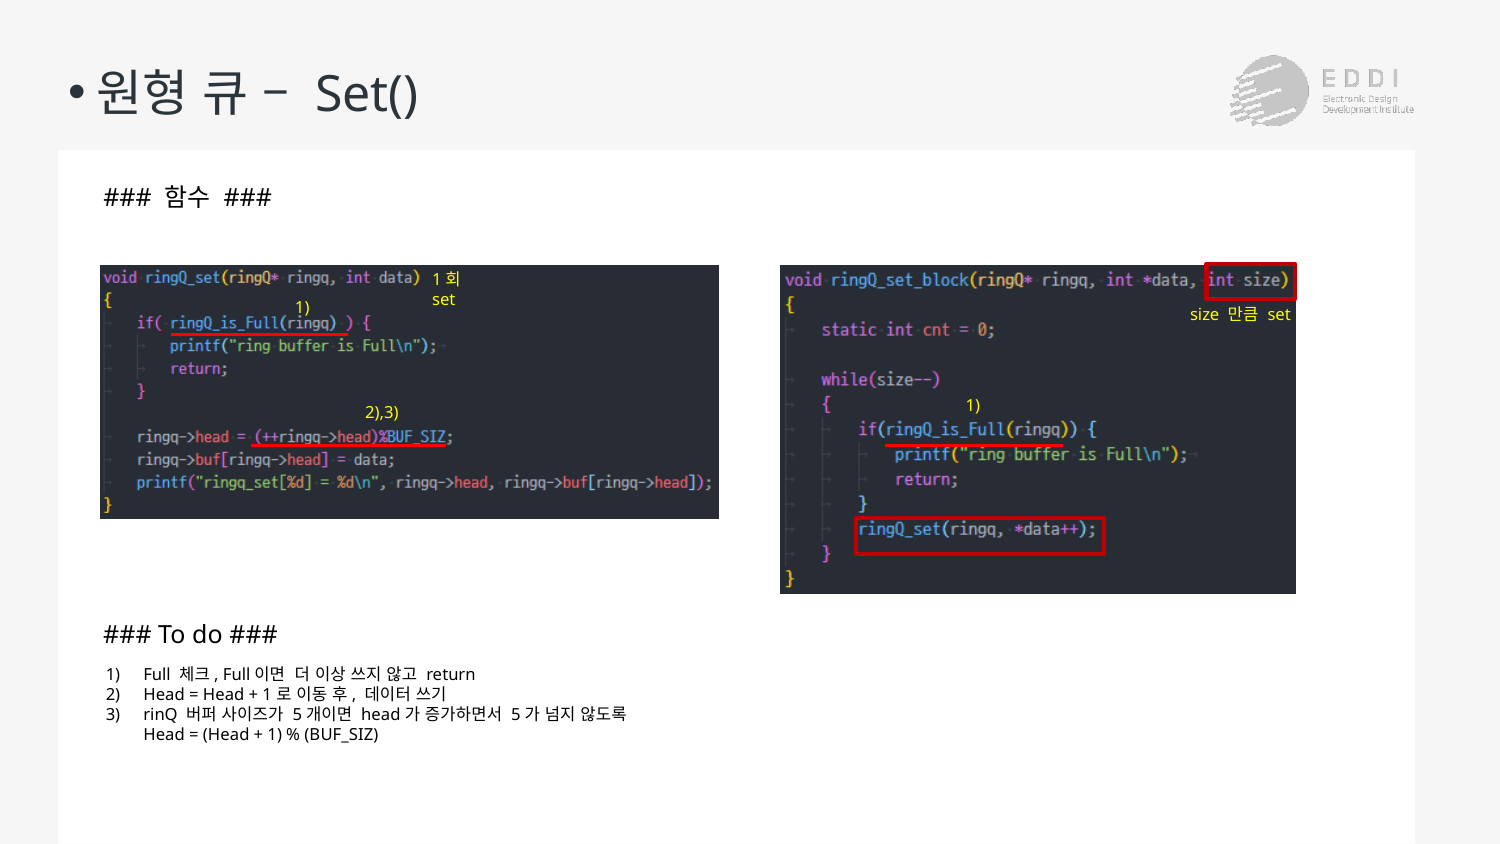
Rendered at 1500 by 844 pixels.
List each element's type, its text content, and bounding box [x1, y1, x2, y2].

text_box [1204, 262, 1297, 267]
text_box Full 체크, Full이면 더 이상 쓰지 않고 return Head = Head + 1로 이동 후, 데이터 쓰기 rinQ 버퍼 사이즈가 5개이면 head가 증가하면서 5가 넘지 않도록 Head = (Head + 1) % (BUF_SIZ) [91, 656, 664, 791]
title 원형 큐 – Set() [53, 32, 951, 151]
text_box ### 함수 ### [88, 173, 372, 219]
picture [1226, 0, 1417, 186]
text_box ### To do ### [88, 610, 325, 656]
picture [780, 265, 1296, 594]
picture [100, 265, 720, 519]
text_box size 만큼 set [1299, 296, 1307, 332]
